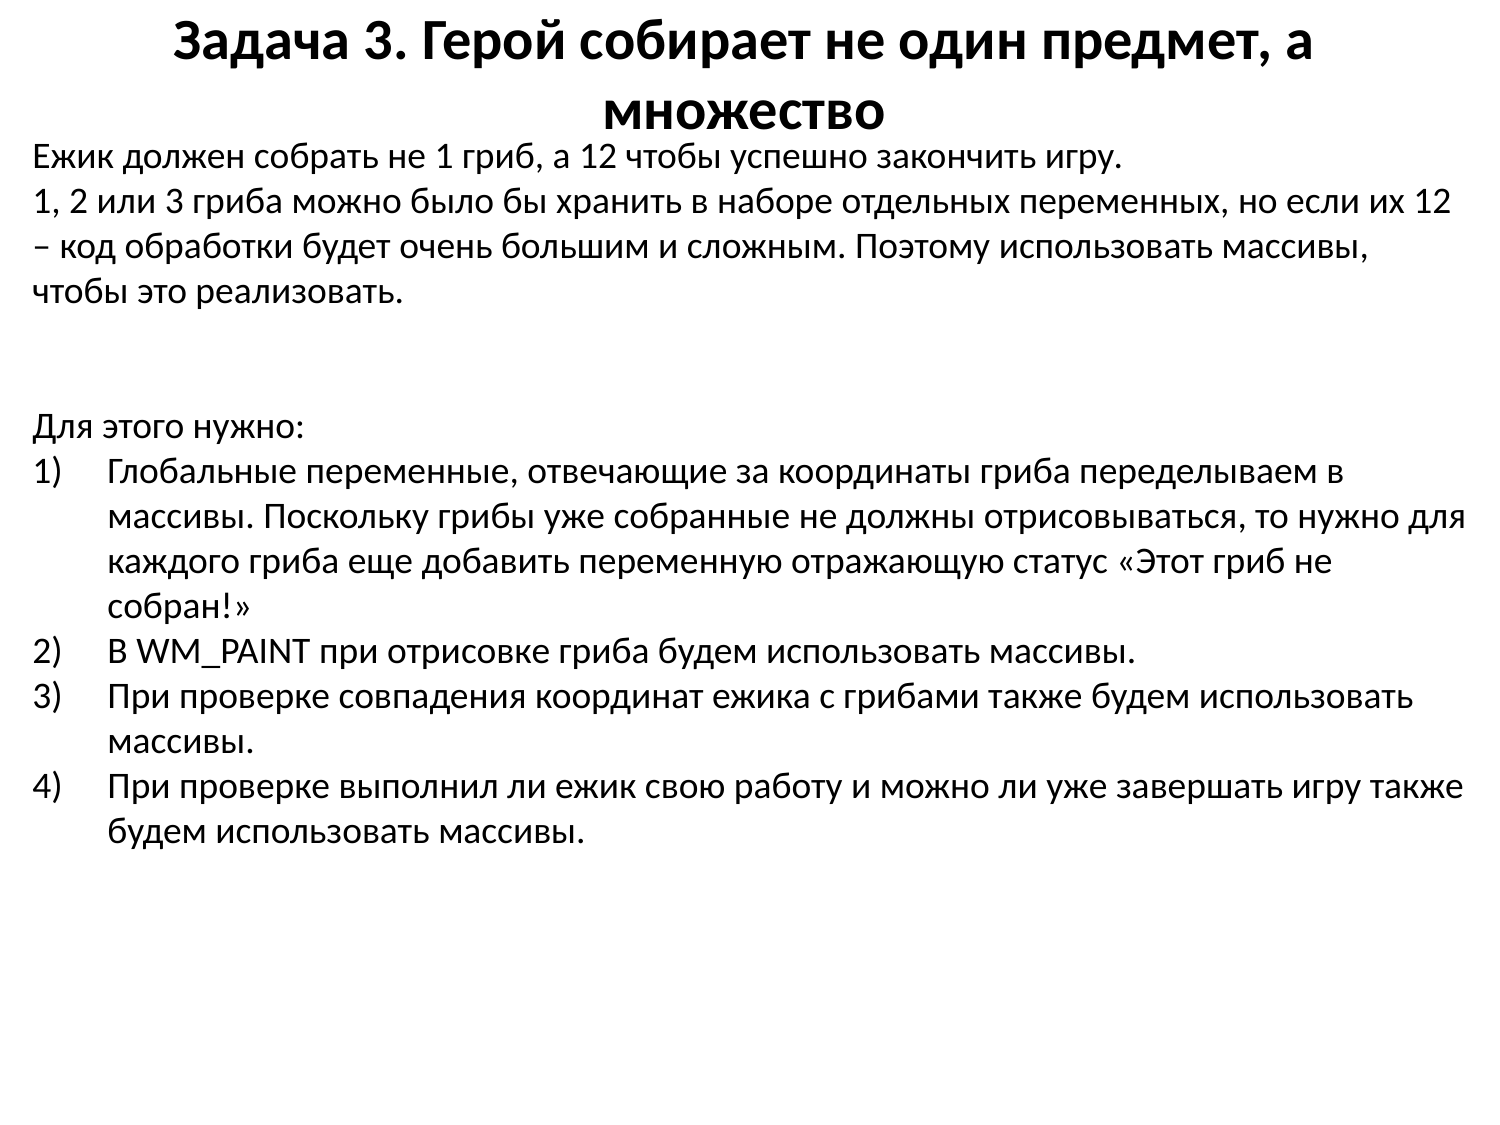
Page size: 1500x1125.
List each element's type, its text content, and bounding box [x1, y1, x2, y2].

text_box Ежик должен собрать не 1 гриб, а 12 чтобы успешно закончить игру. 1, 2 или 3 гриба можно было бы хранить в наборе отдельных переменных, но если их 12 – код обработки будет очень большим и сложным. Поэтому использовать массивы, чтобы это реализовать. Для этого нужно: Глобальные переменные, отвечающие за координаты гриба переделываем в массивы. Поскольку грибы уже собранные не должны отрисовываться, то нужно для каждого гриба еще добавить переменную отражающую статус «Этот гриб не собран!» В WM_PAINT при отрисовке гриба будем использовать массивы. При проверке совпадения координат ежика с грибами также будем использовать массивы. При проверке выполнил ли ежик свою работу и можно ли уже завершать игру также будем использовать массивы. [17, 123, 1483, 993]
title Задача 3. Герой собирает не один предмет, а множество [29, 19, 1459, 123]
